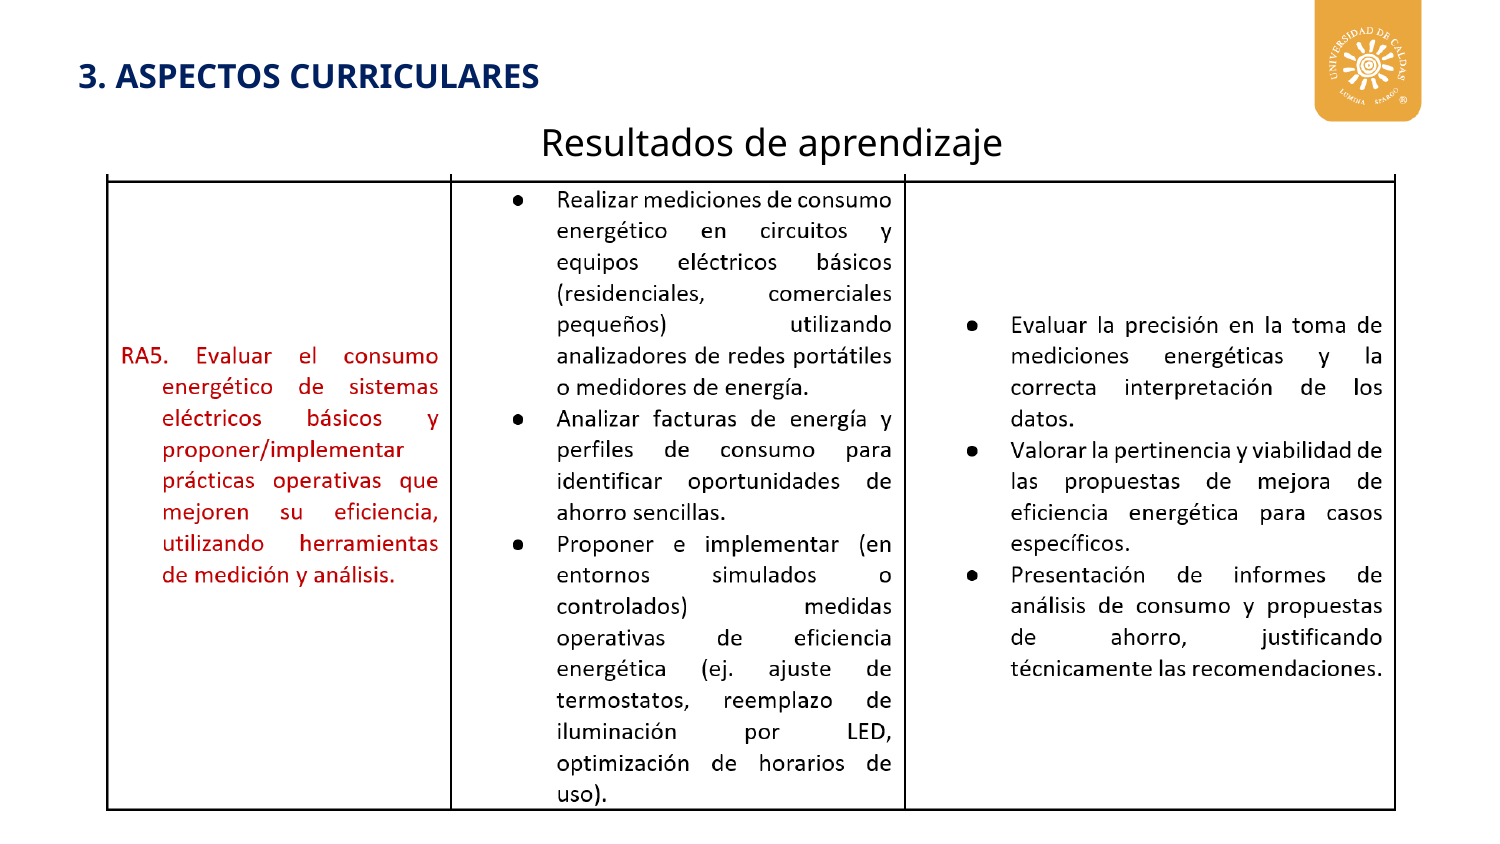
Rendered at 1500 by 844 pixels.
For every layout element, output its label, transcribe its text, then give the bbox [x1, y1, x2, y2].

picture [0, 0, 1500, 844]
text_box Resultados de aprendizaje [525, 104, 1106, 173]
text_box 3. ASPECTOS CURRICULARES [63, 40, 914, 111]
